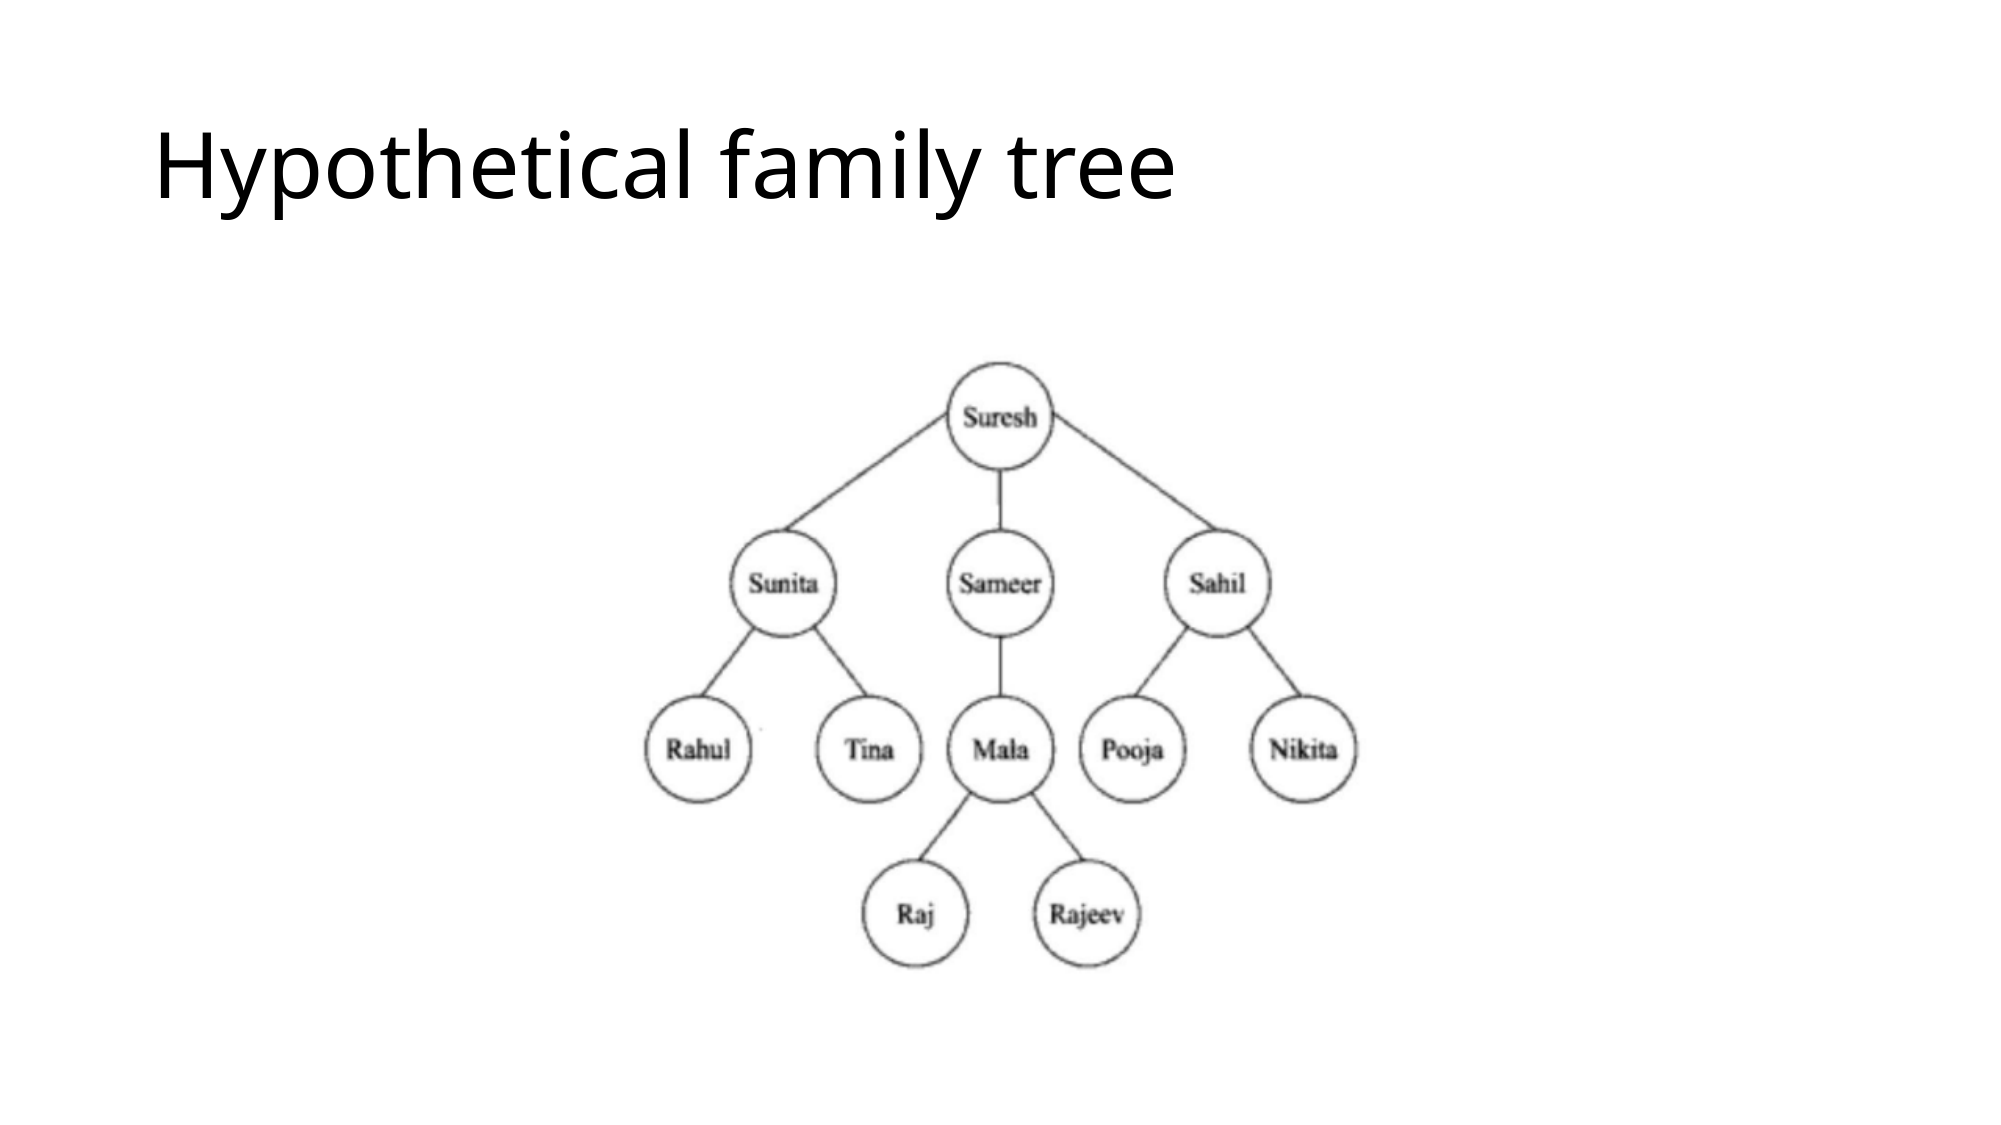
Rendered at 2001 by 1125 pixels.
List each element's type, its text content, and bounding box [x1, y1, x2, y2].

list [590, 336, 1410, 976]
title Hypothetical family tree [137, 59, 1863, 278]
